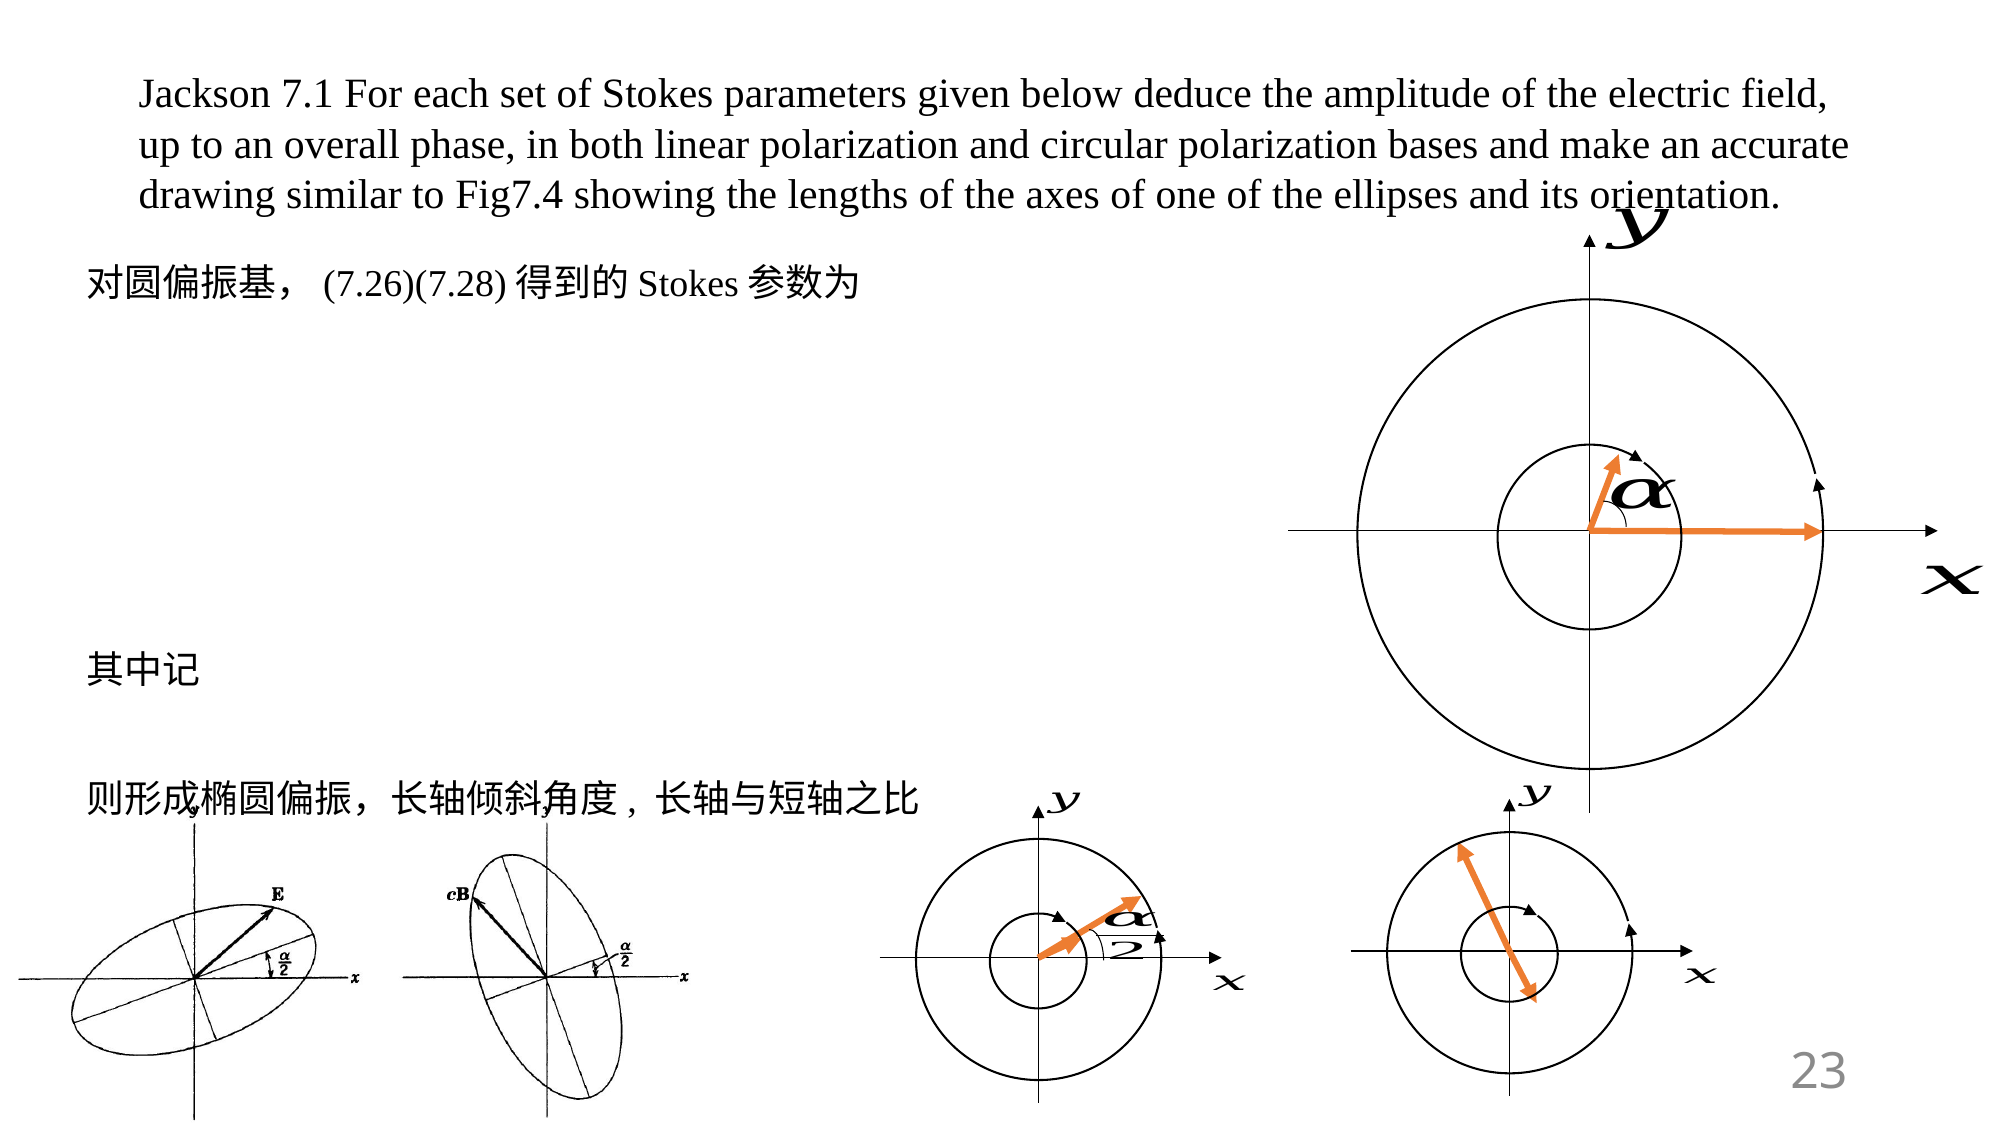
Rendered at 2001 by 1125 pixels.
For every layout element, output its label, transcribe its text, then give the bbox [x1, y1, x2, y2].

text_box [1350, 775, 1720, 1096]
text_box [1288, 189, 1990, 813]
picture [0, 794, 717, 1125]
slide_number 23 [1412, 1042, 1863, 1103]
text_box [879, 782, 1249, 1103]
list Jackson 7.1 For each set of Stokes parameters given below deduce the amplitude of the electric field, up to an overall phase, in both linear polarization and circular polarization bases and make an accurate drawing similar to Fig7.4 showing the lengths of the axes of one of the ellipses and its orientation. [123, 58, 1877, 288]
